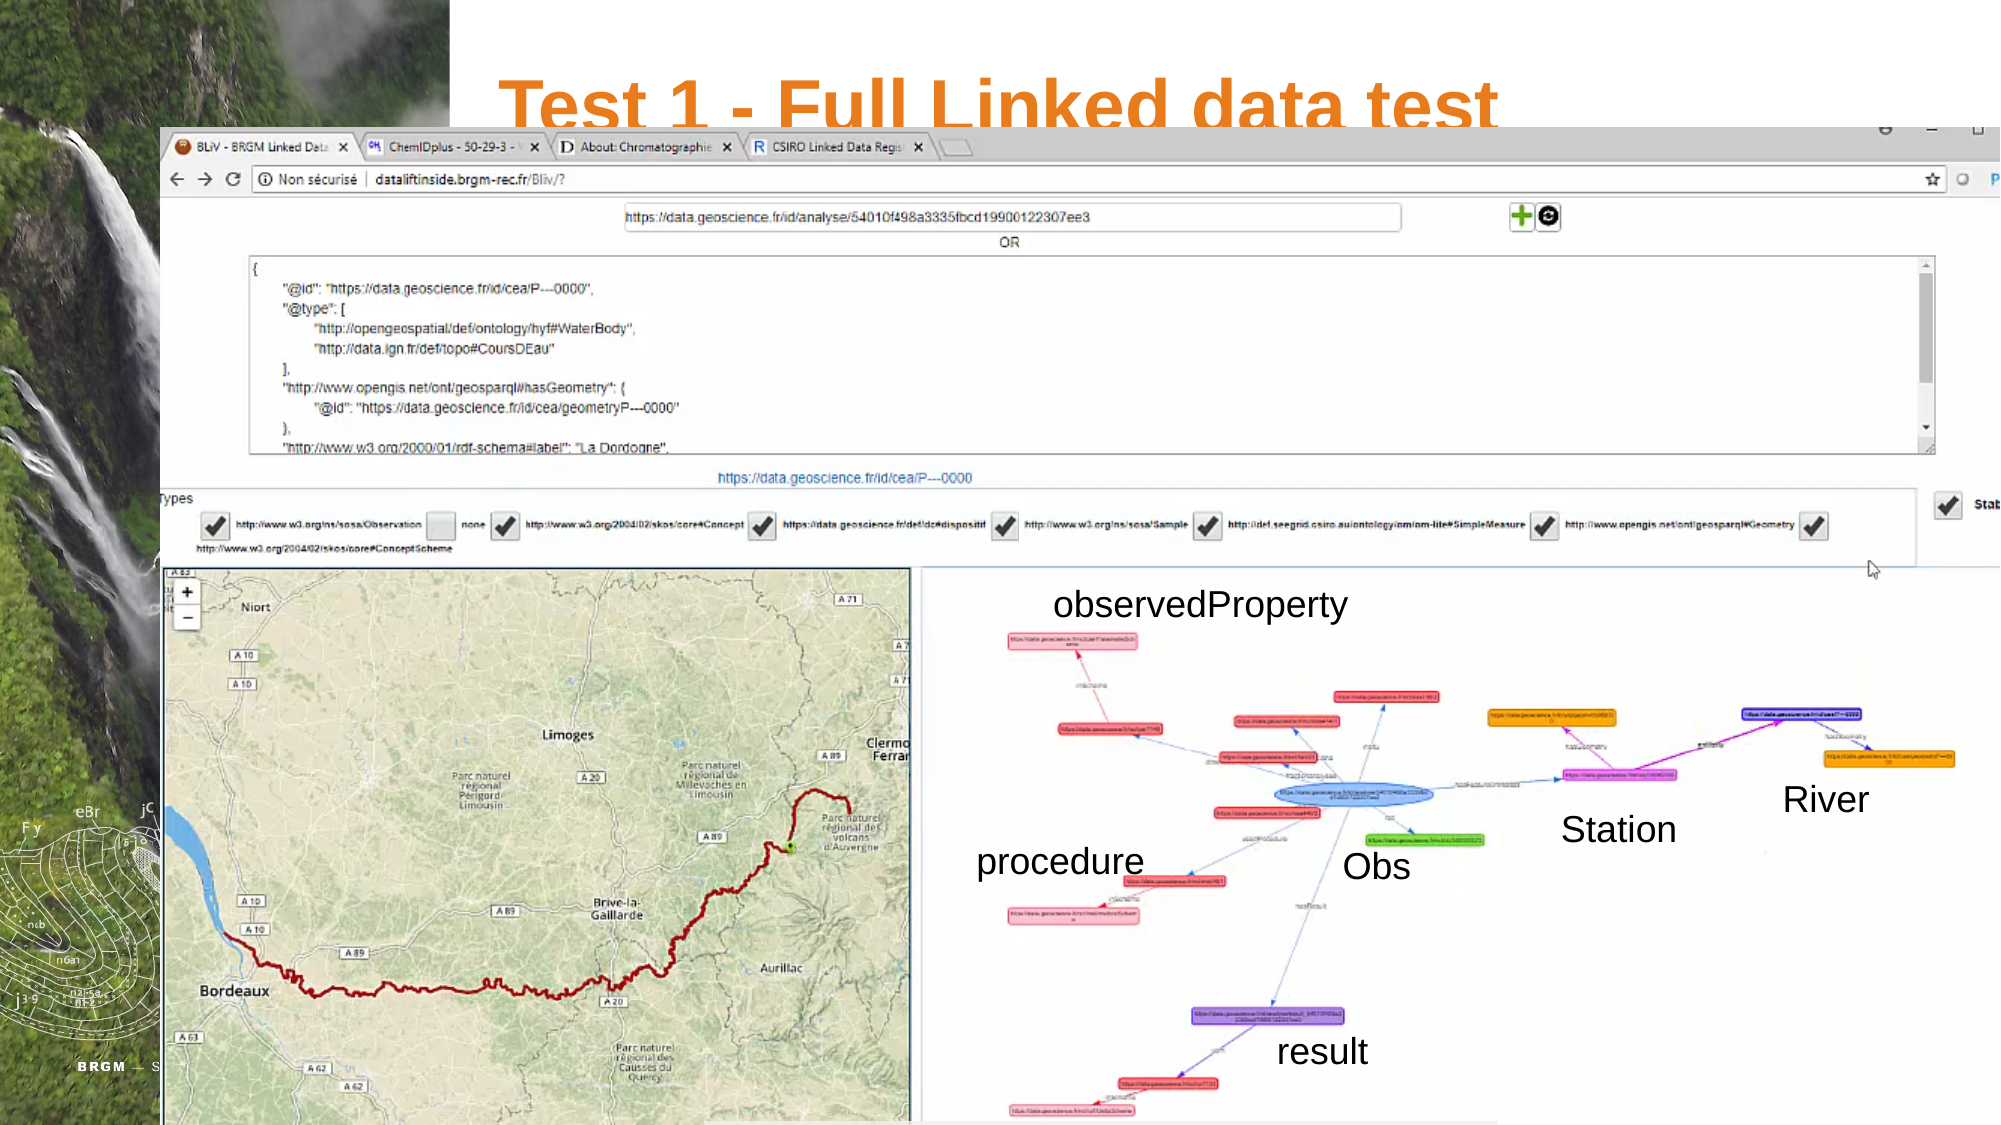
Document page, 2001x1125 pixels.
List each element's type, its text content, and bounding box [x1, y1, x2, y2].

text_box Test 1 - Full Linked data test [484, 49, 1737, 127]
picture [0, 0, 2000, 1125]
